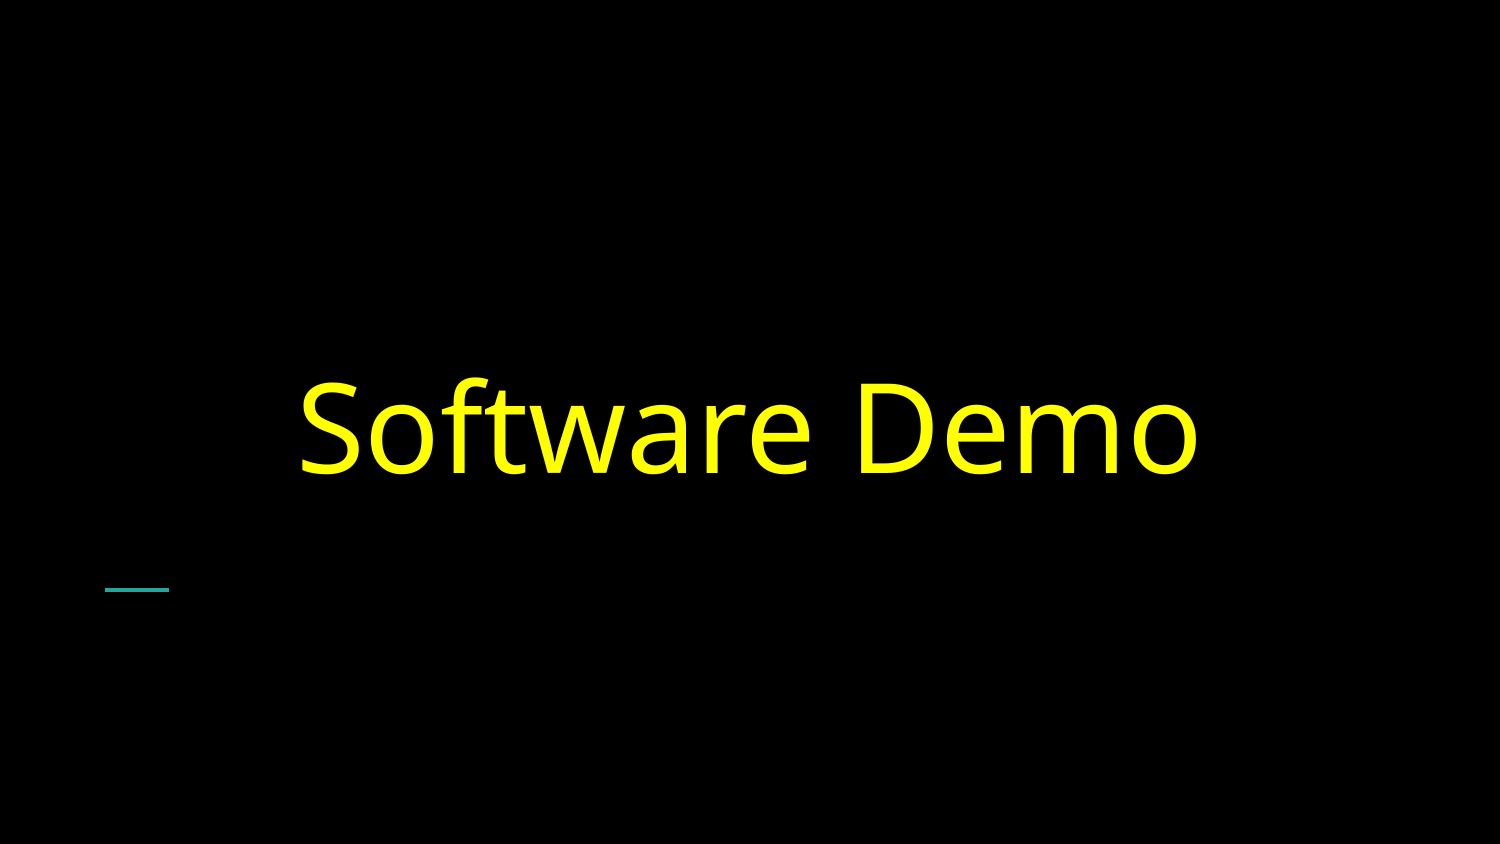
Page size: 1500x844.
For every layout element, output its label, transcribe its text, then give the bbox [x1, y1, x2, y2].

title Software Demo [84, 330, 1416, 514]
